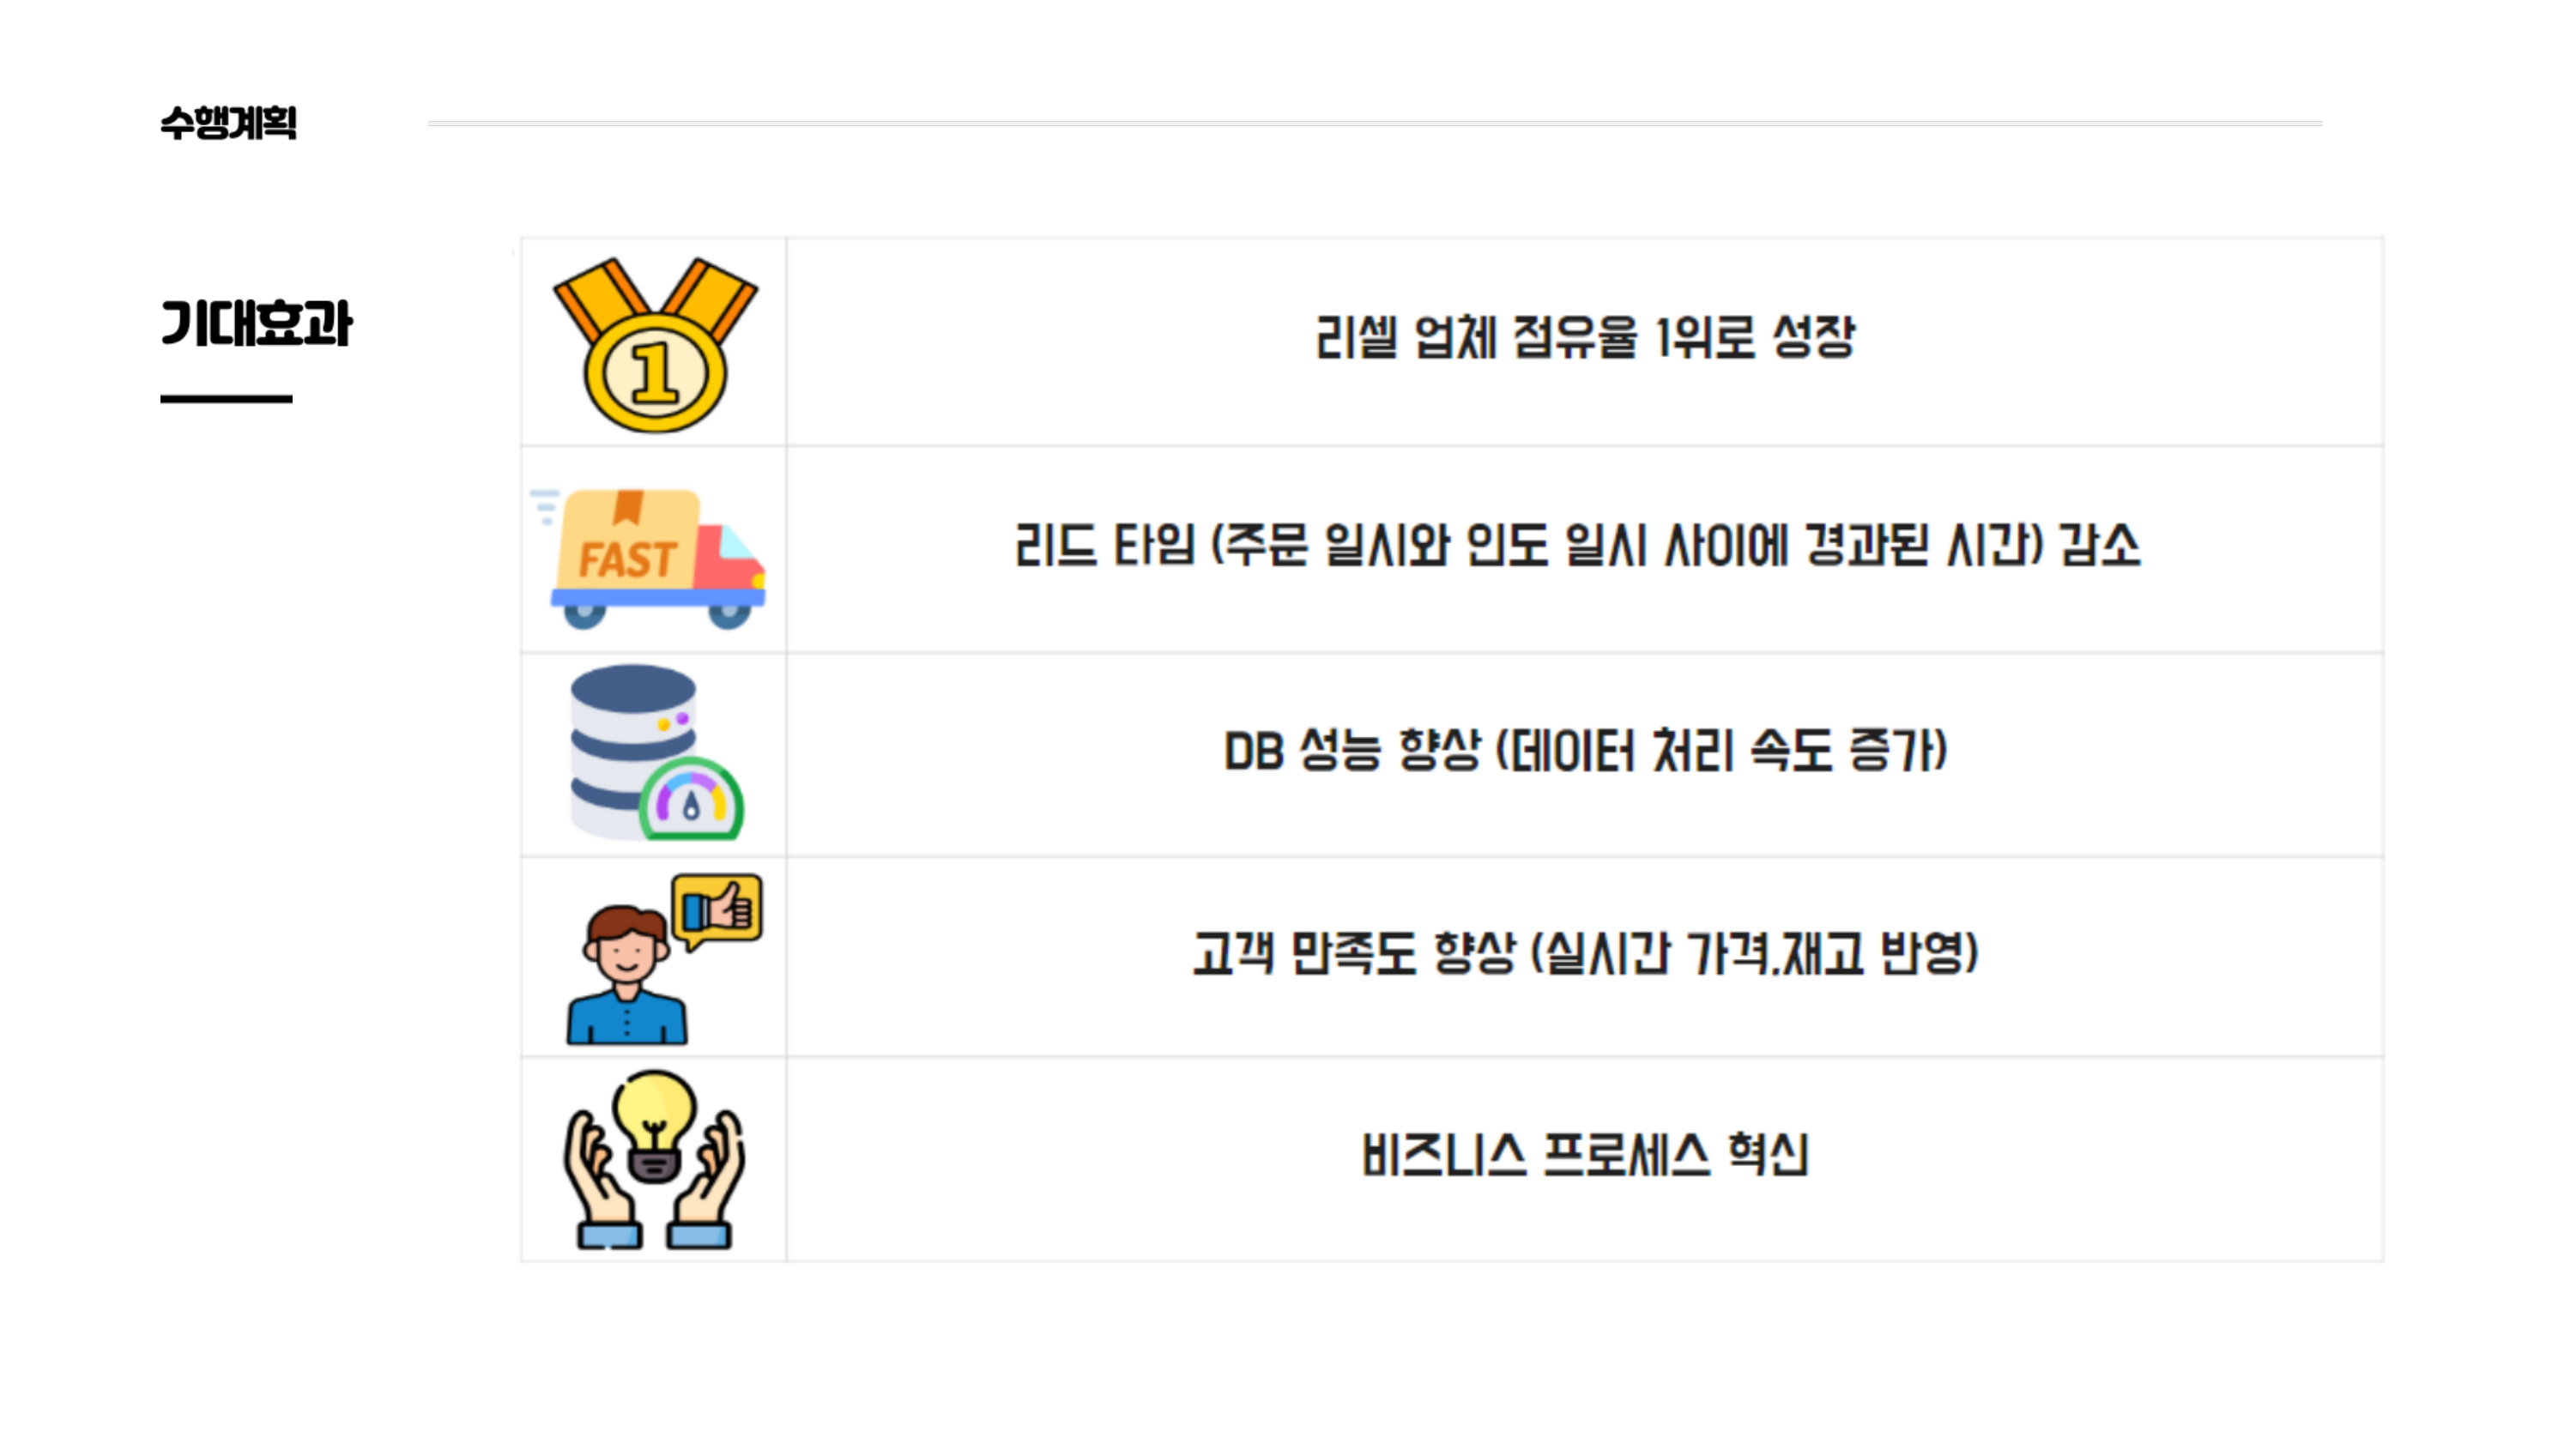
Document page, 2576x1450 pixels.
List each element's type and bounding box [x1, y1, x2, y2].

picture [149, 89, 330, 233]
picture [144, 265, 405, 403]
text_box [428, 118, 2324, 130]
text_box [160, 384, 293, 415]
text_box [512, 222, 2415, 1290]
